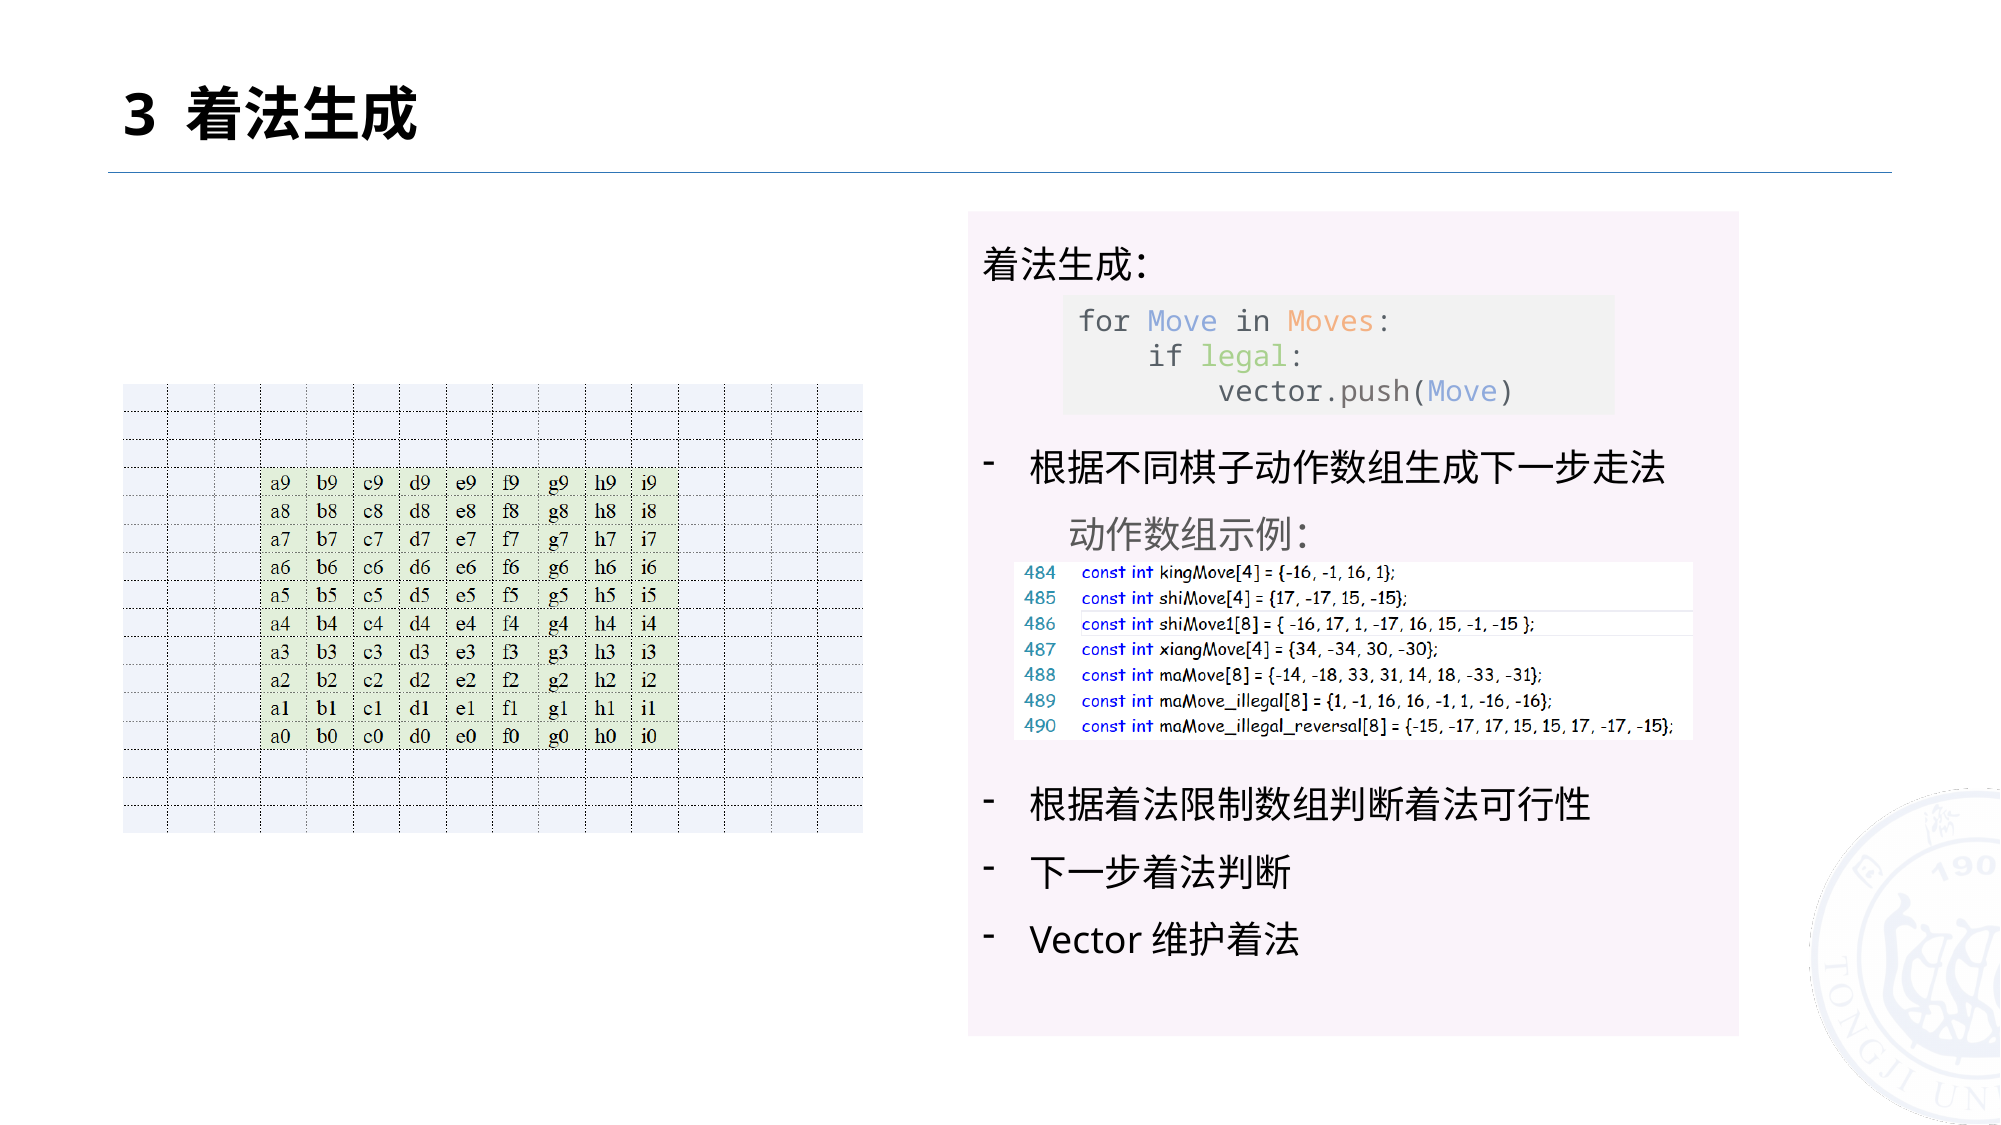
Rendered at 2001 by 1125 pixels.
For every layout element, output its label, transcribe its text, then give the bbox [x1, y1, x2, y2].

text_box for Move in Moves: if legal: vector.push(Move) [1063, 295, 1615, 415]
picture [123, 384, 863, 833]
title 3 着法生成 [108, 59, 1892, 173]
picture [1014, 562, 1693, 740]
picture [1809, 788, 2000, 1125]
text_box 着法生成： 根据不同棋子动作数组生成下一步走法 动作数组示例： 根据着法限制数组判断着法可行性 下一步着法判断 Vector维护着法 [968, 211, 1739, 1037]
